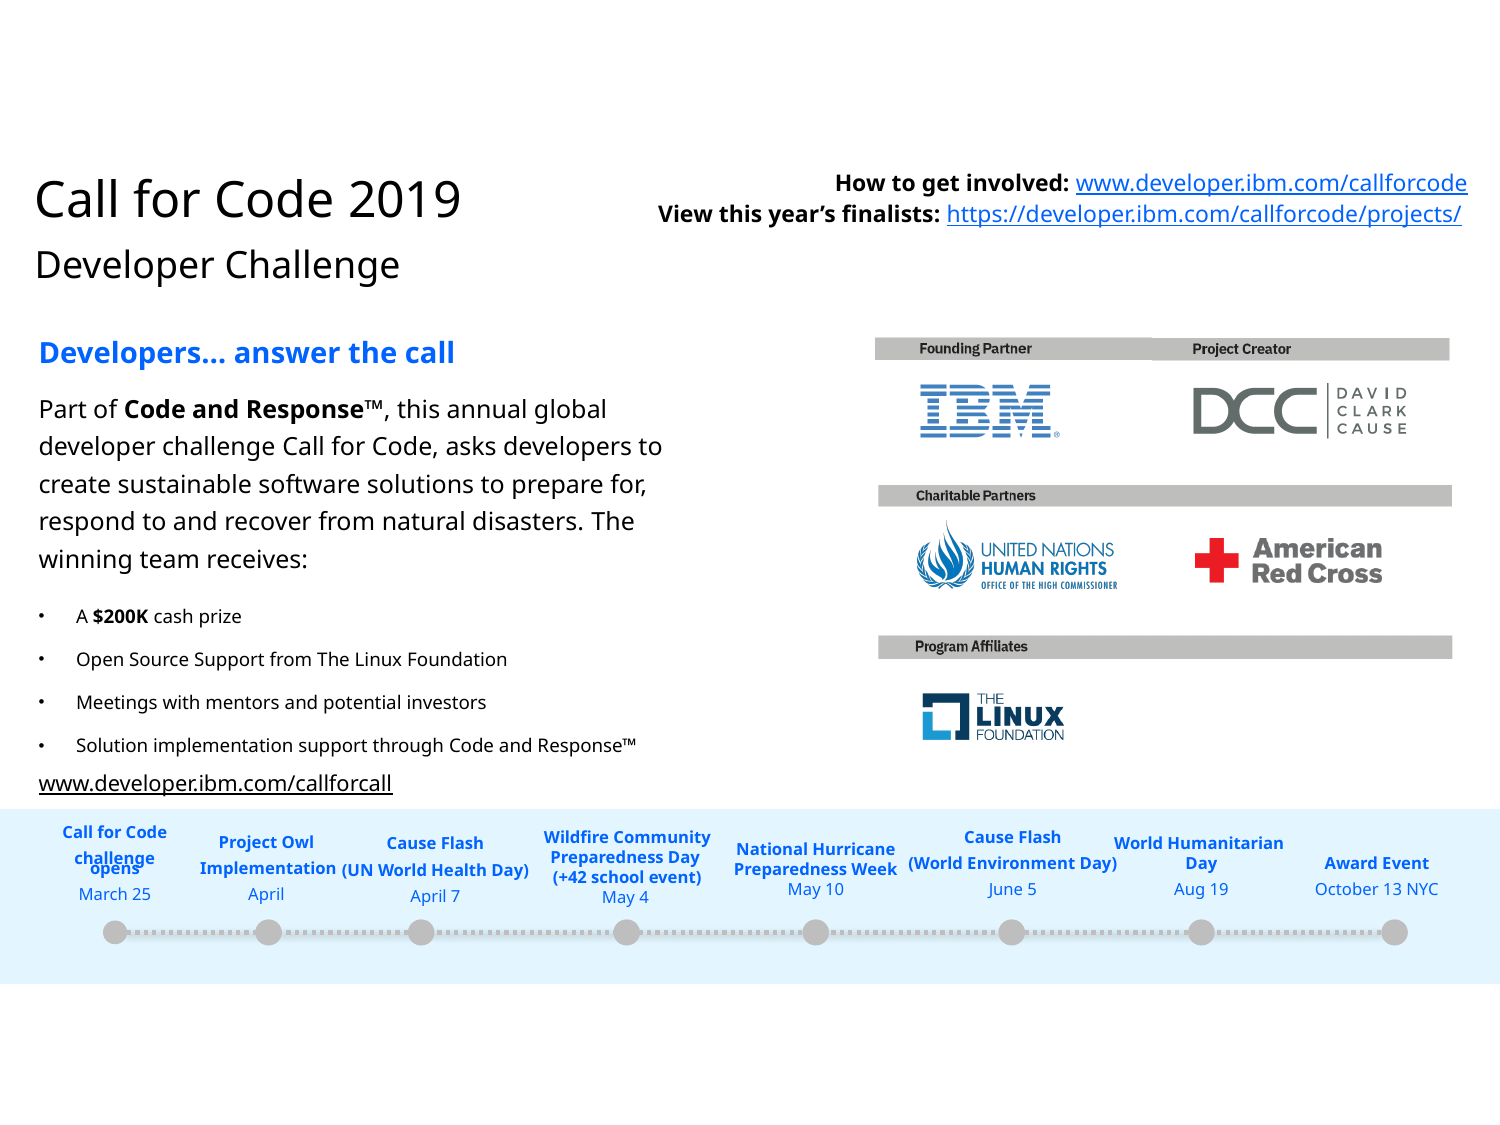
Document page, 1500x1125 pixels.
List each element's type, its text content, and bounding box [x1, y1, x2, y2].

picture [917, 519, 1118, 589]
picture [867, 325, 1458, 465]
text_box Developers… answer the call Part of Code and Response™, this annual global developer challenge Call for Code, asks developers to create sustainable software solutions to prepare for, respond to and recover from natural disasters. The winning team receives: A $200K cash prize Open Source Support from The Linux Foundation Meetings with mentors and potential investors Solution implementation support through Code and Response™ www.developer.ibm.com/callforcall [23, 324, 725, 807]
title Call for Code 2019 Developer Challenge [34, 169, 714, 287]
picture [1195, 538, 1382, 583]
text_box [0, 807, 1500, 986]
picture [877, 482, 1456, 514]
text_box How to get involved: www.developer.ibm.com/callforcode View this year’s finalists: https://developer.ibm.com/callforcode/projects/ [597, 161, 1483, 239]
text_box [28, 819, 1492, 970]
picture [896, 676, 1088, 765]
picture [877, 629, 1453, 670]
